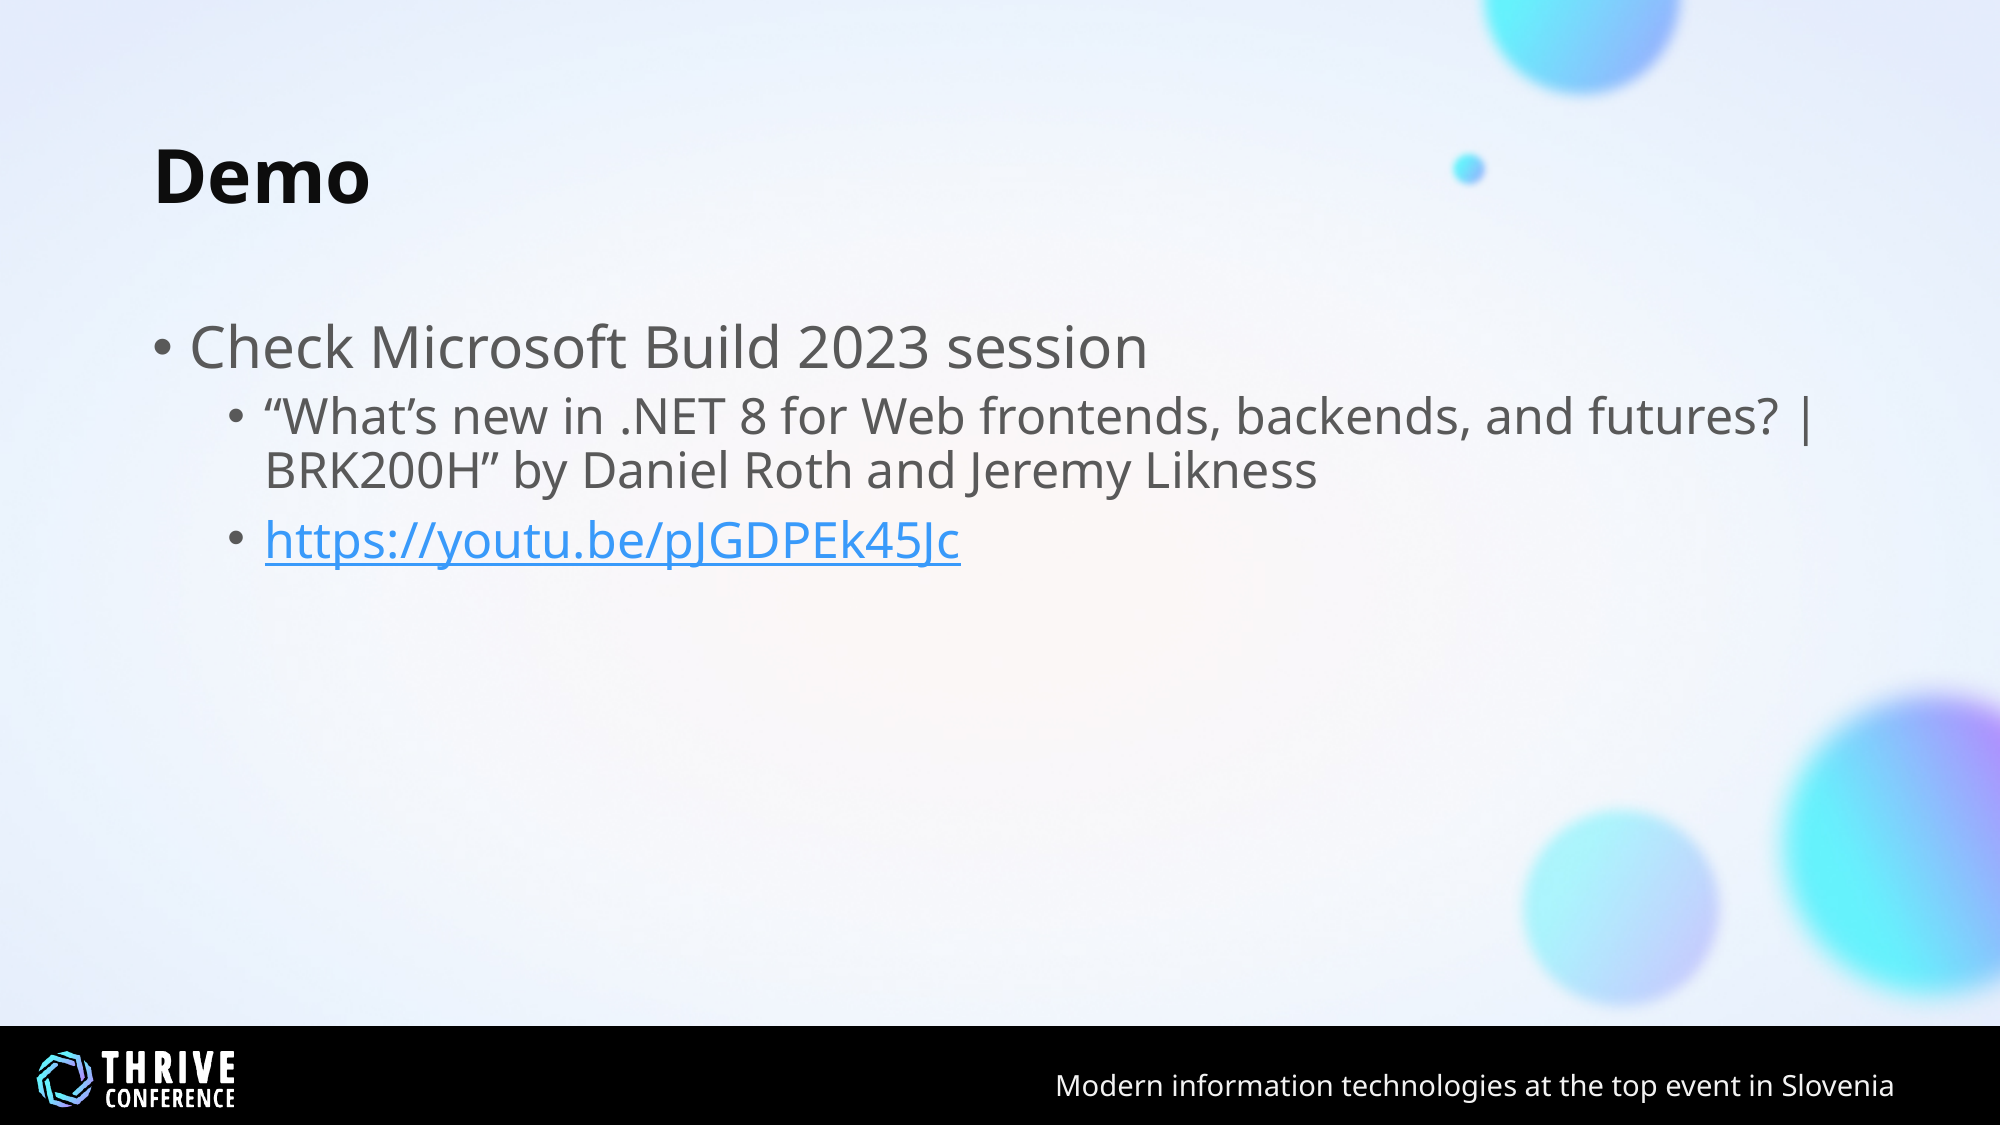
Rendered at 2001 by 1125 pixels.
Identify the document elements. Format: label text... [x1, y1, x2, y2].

picture [0, 0, 2000, 1026]
list Check Microsoft Build 2023 session “What’s new in .NET 8 for Web frontends, backends, and futures? | BRK200H” by Daniel Roth and Jeremy Likness https://youtu.be/pJGDPEk45Jc [137, 310, 1863, 1025]
picture [35, 1051, 234, 1108]
title Demo [137, 70, 1863, 289]
